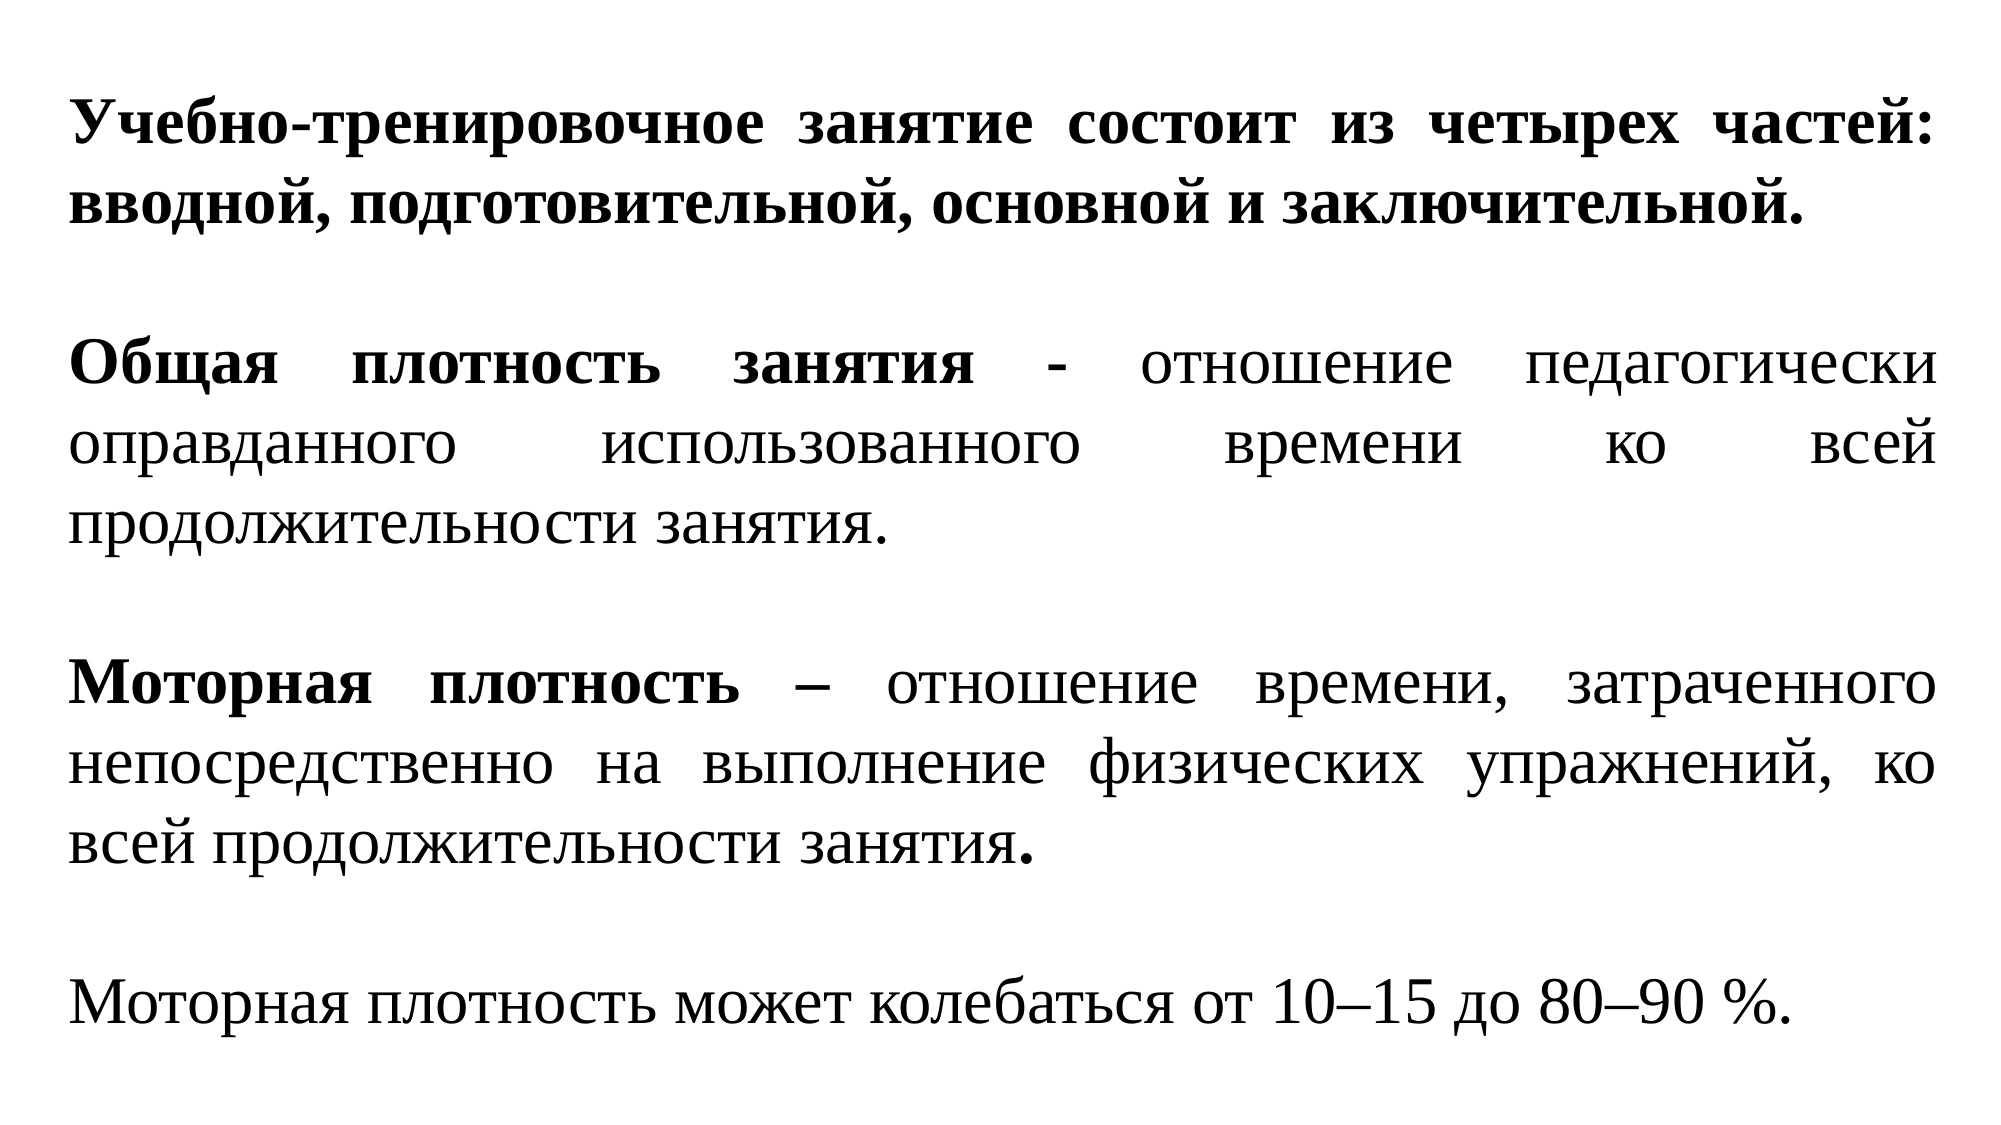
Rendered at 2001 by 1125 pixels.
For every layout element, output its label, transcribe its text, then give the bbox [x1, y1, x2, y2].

text_box Учебно-тренировочное занятие состоит из четырех частей: вводной, подготовительной, основной и заключительной. Общая плотность занятия - отношение педагогически оправданного использованного времени ко всей продолжительности занятия. Моторная плотность – отношение времени, затраченного непосредственно на выполнение физических упражнений, ко всей продолжительности занятия. Моторная плотность может колебаться от 10–15 до 80–90 %. [53, 69, 1954, 1044]
